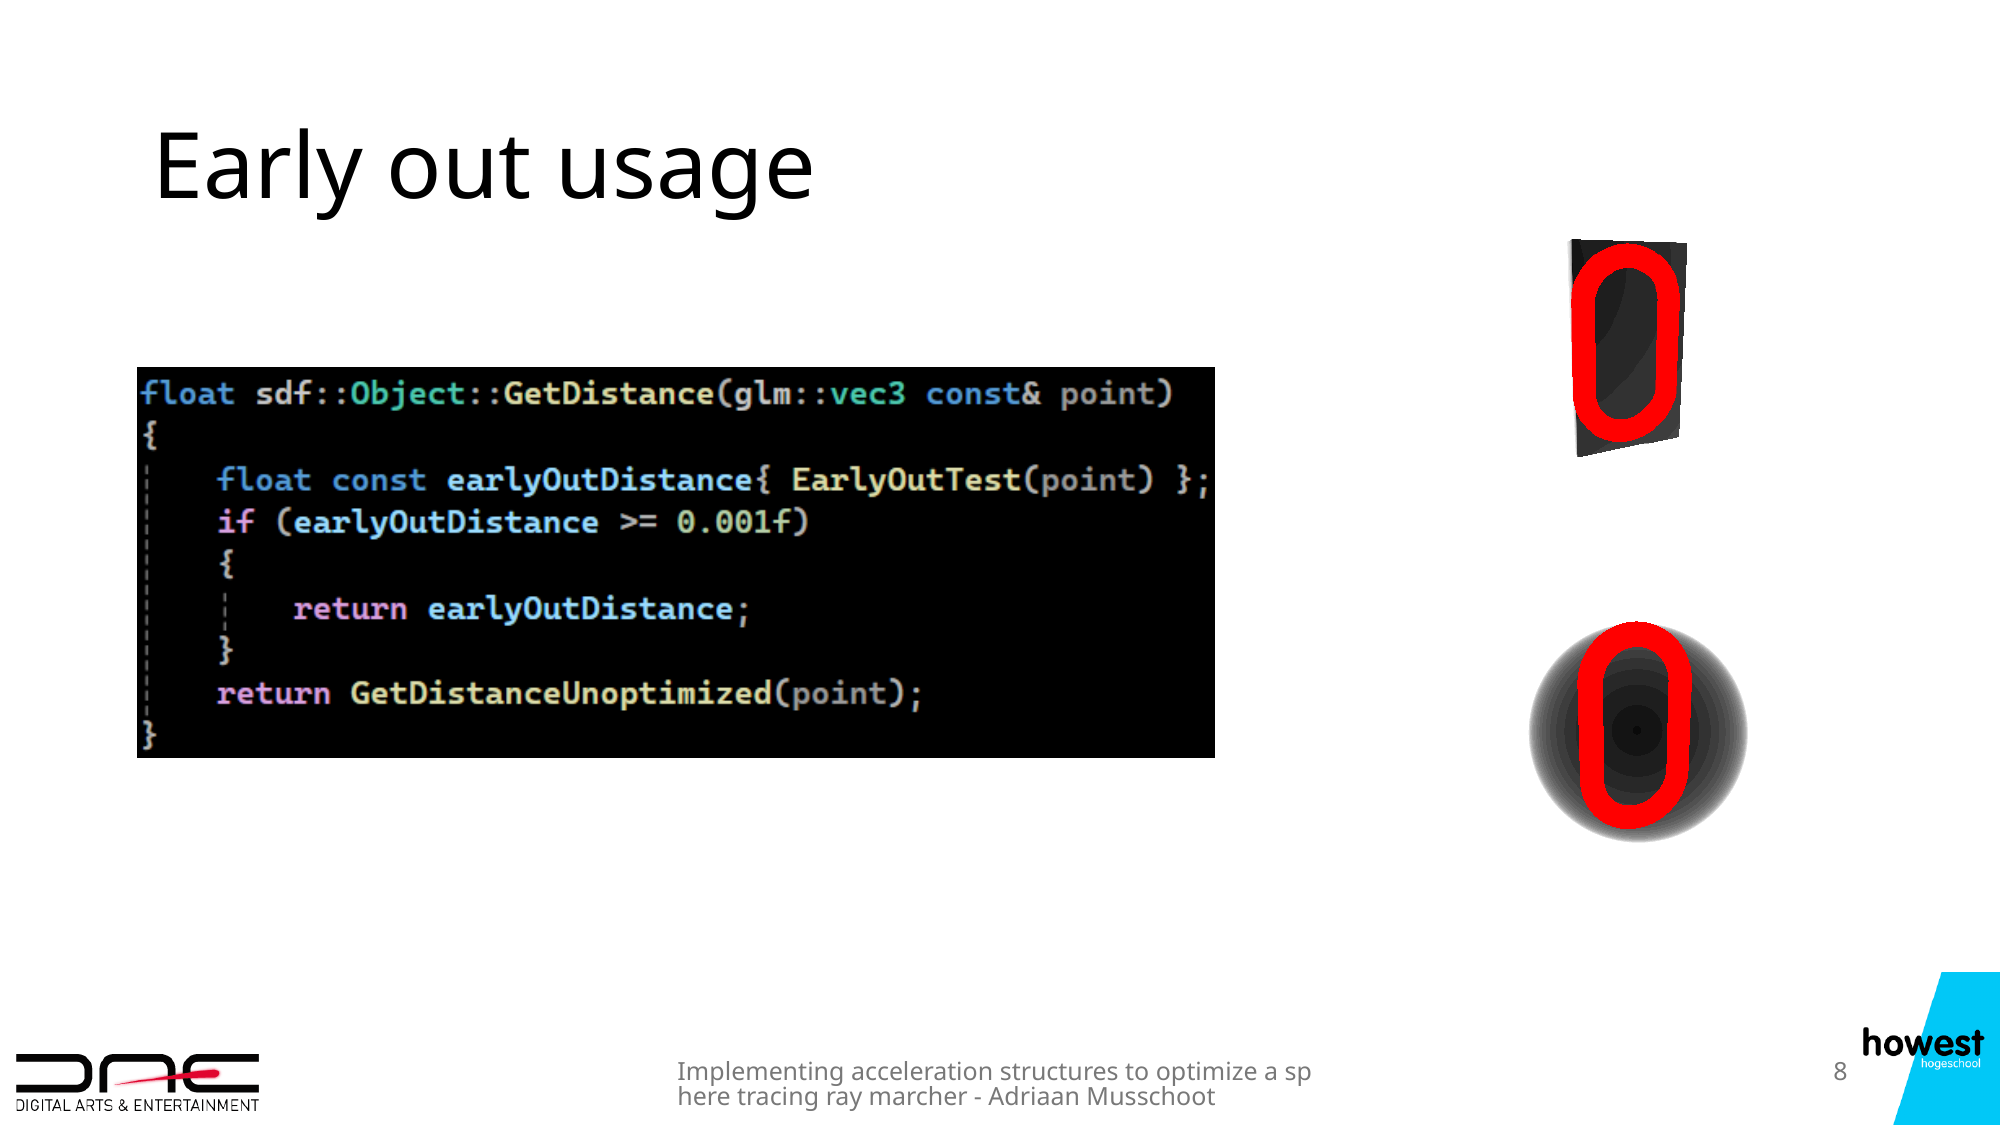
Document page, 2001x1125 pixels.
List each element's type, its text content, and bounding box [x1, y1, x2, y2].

slide_number 8 [1412, 1042, 1863, 1103]
footer Implementing acceleration structures to optimize a sphere tracing ray marcher - Adriaan Musschoot [662, 1042, 1338, 1103]
picture [136, 366, 1215, 759]
picture [1501, 598, 1774, 871]
picture [1488, 213, 1761, 485]
title Early out usage [137, 59, 1863, 278]
picture [1847, 972, 1940, 1125]
picture [1936, 1037, 1952, 1055]
picture [0, 1035, 276, 1125]
picture [1957, 1037, 1969, 1055]
picture [1973, 1031, 1982, 1054]
